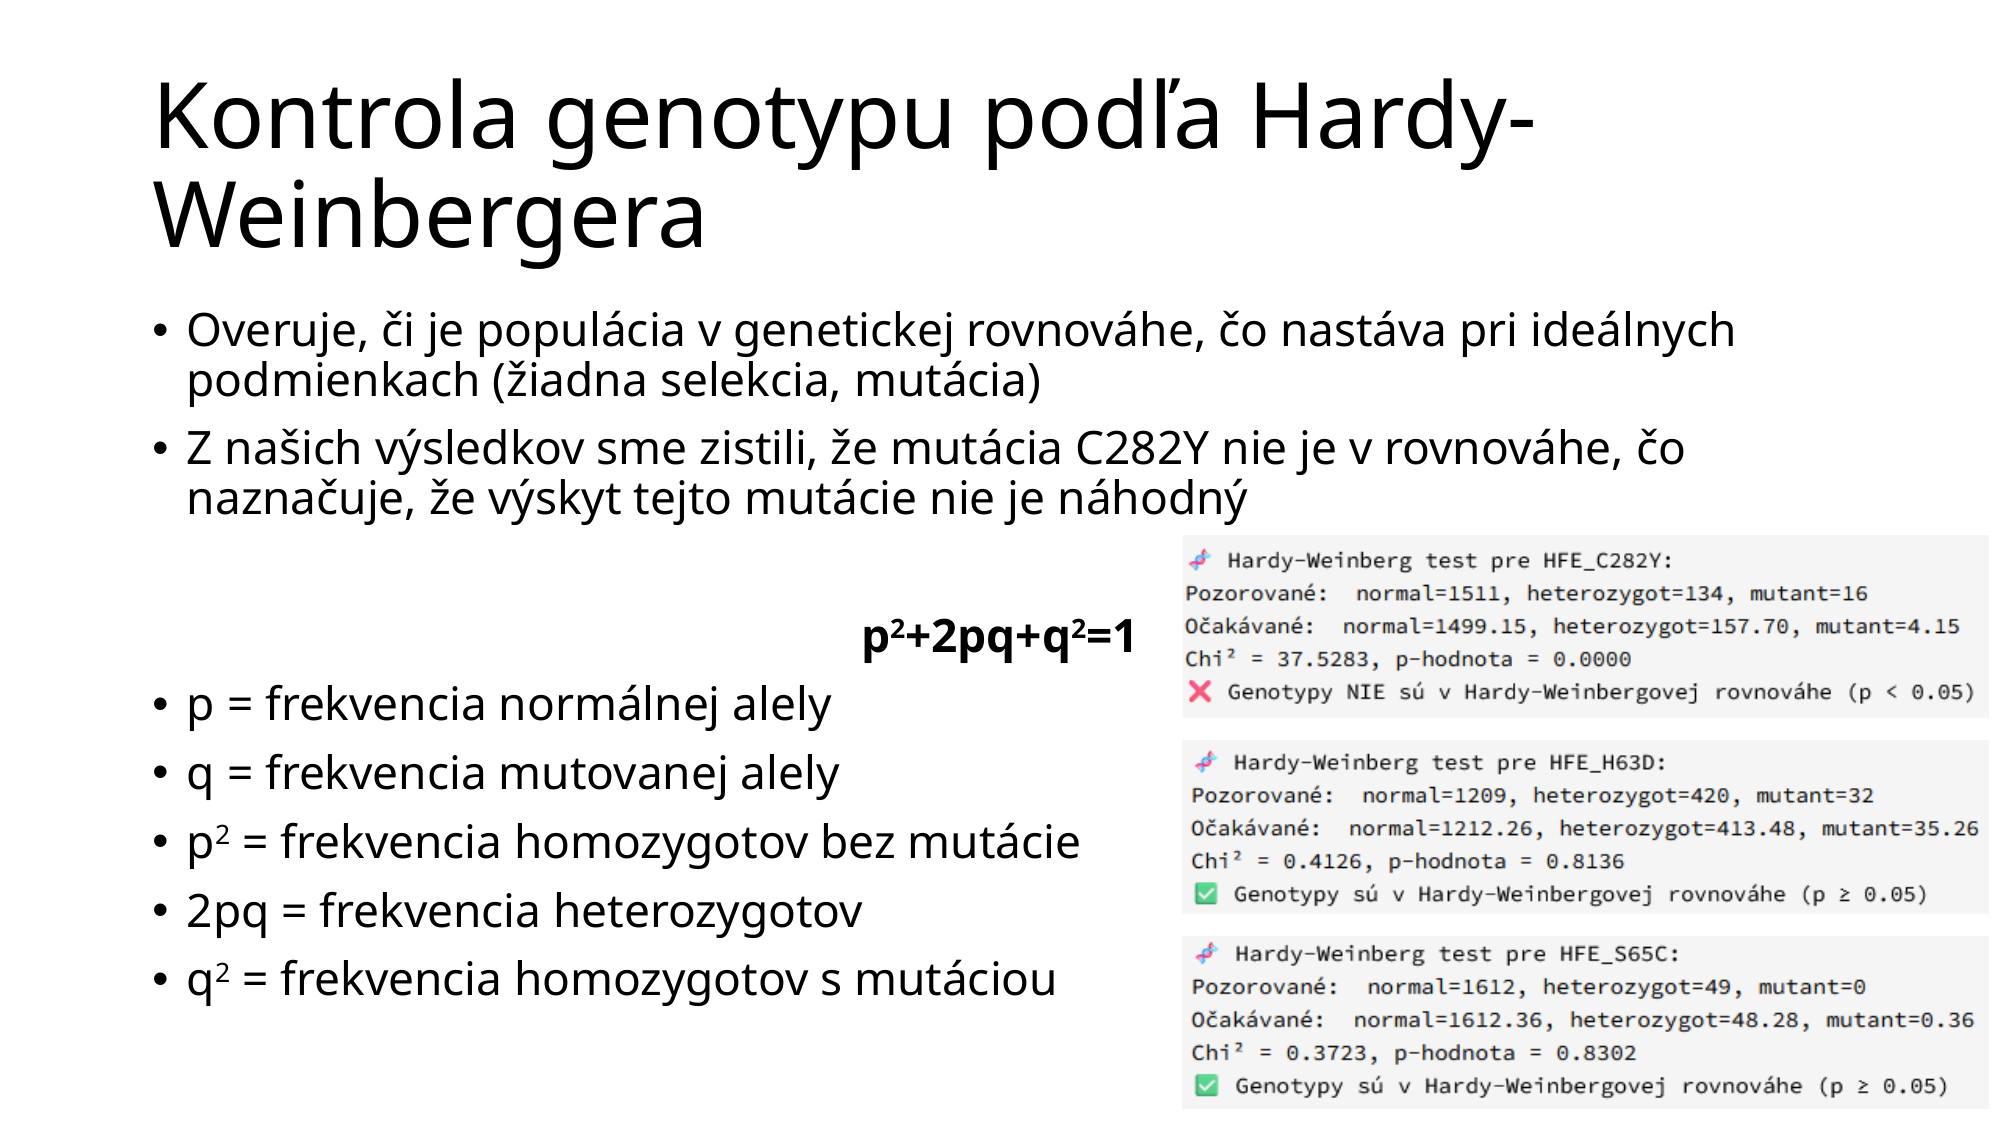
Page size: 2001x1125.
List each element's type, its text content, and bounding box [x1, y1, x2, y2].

picture [1181, 936, 1990, 1110]
picture [1181, 739, 1990, 914]
list Overuje, či je populácia v genetickej rovnováhe, čo nastáva pri ideálnych podmienkach (žiadna selekcia, mutácia) Z našich výsledkov sme zistili, že mutácia C282Y nie je v rovnováhe, čo naznačuje, že výskyt tejto mutácie nie je náhodný p2+2pq+q2=1 p = frekvencia normálnej alely q = frekvencia mutovanej alely p2 = frekvencia homozygotov bez mutácie 2pq = frekvencia heterozygotov q2 = frekvencia homozygotov s mutáciou [137, 299, 1863, 1014]
title Kontrola genotypu podľa Hardy-Weinbergera [137, 59, 1863, 278]
picture [1182, 534, 1990, 719]
